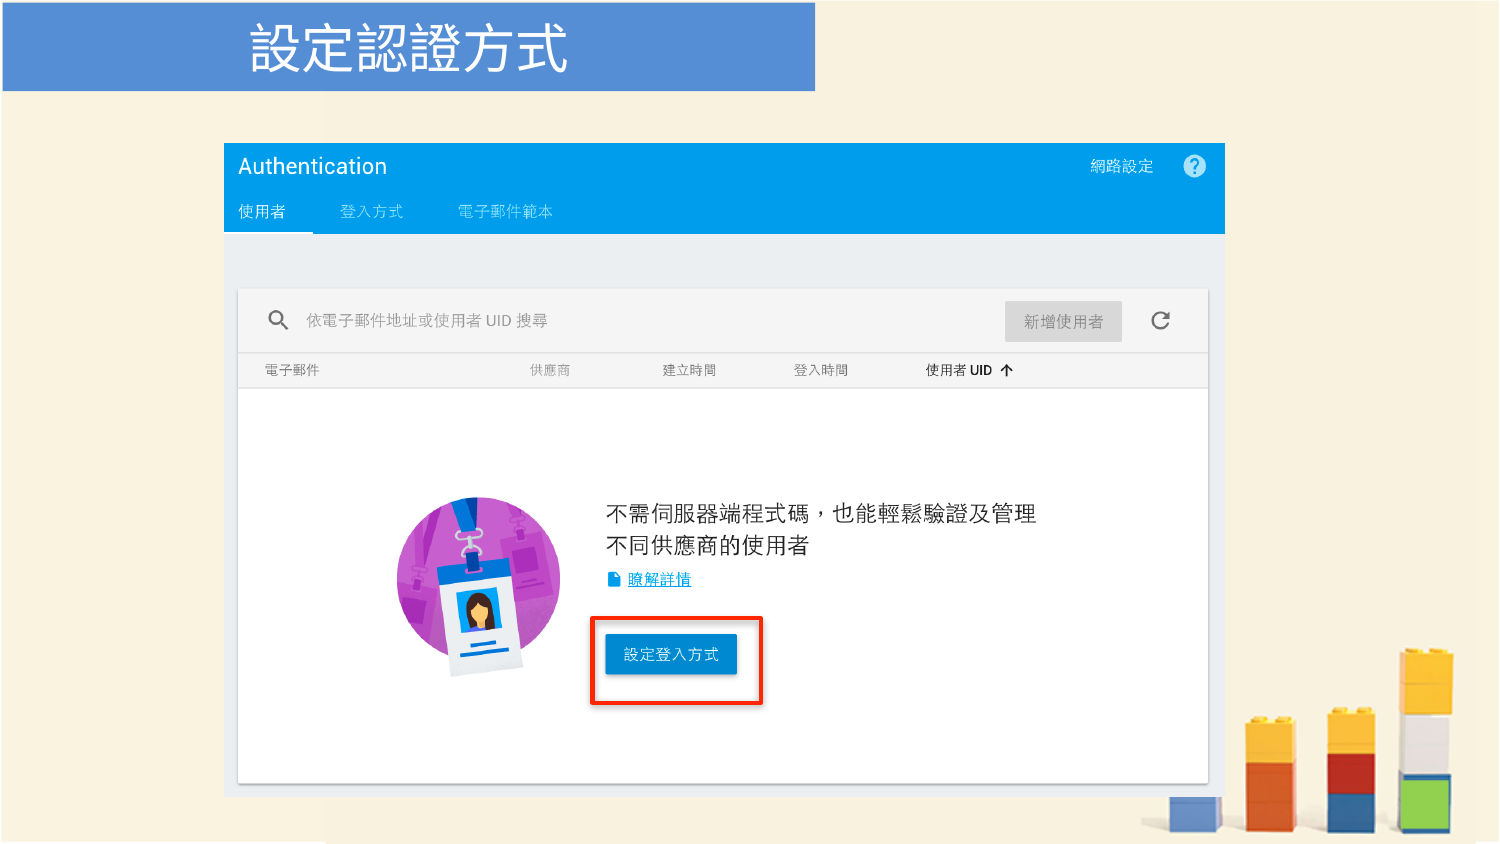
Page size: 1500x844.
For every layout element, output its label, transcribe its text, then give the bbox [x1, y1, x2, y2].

title 設定認證方式 [2, 2, 816, 92]
picture [0, 0, 1500, 844]
slide_number [1400, 779, 1450, 830]
